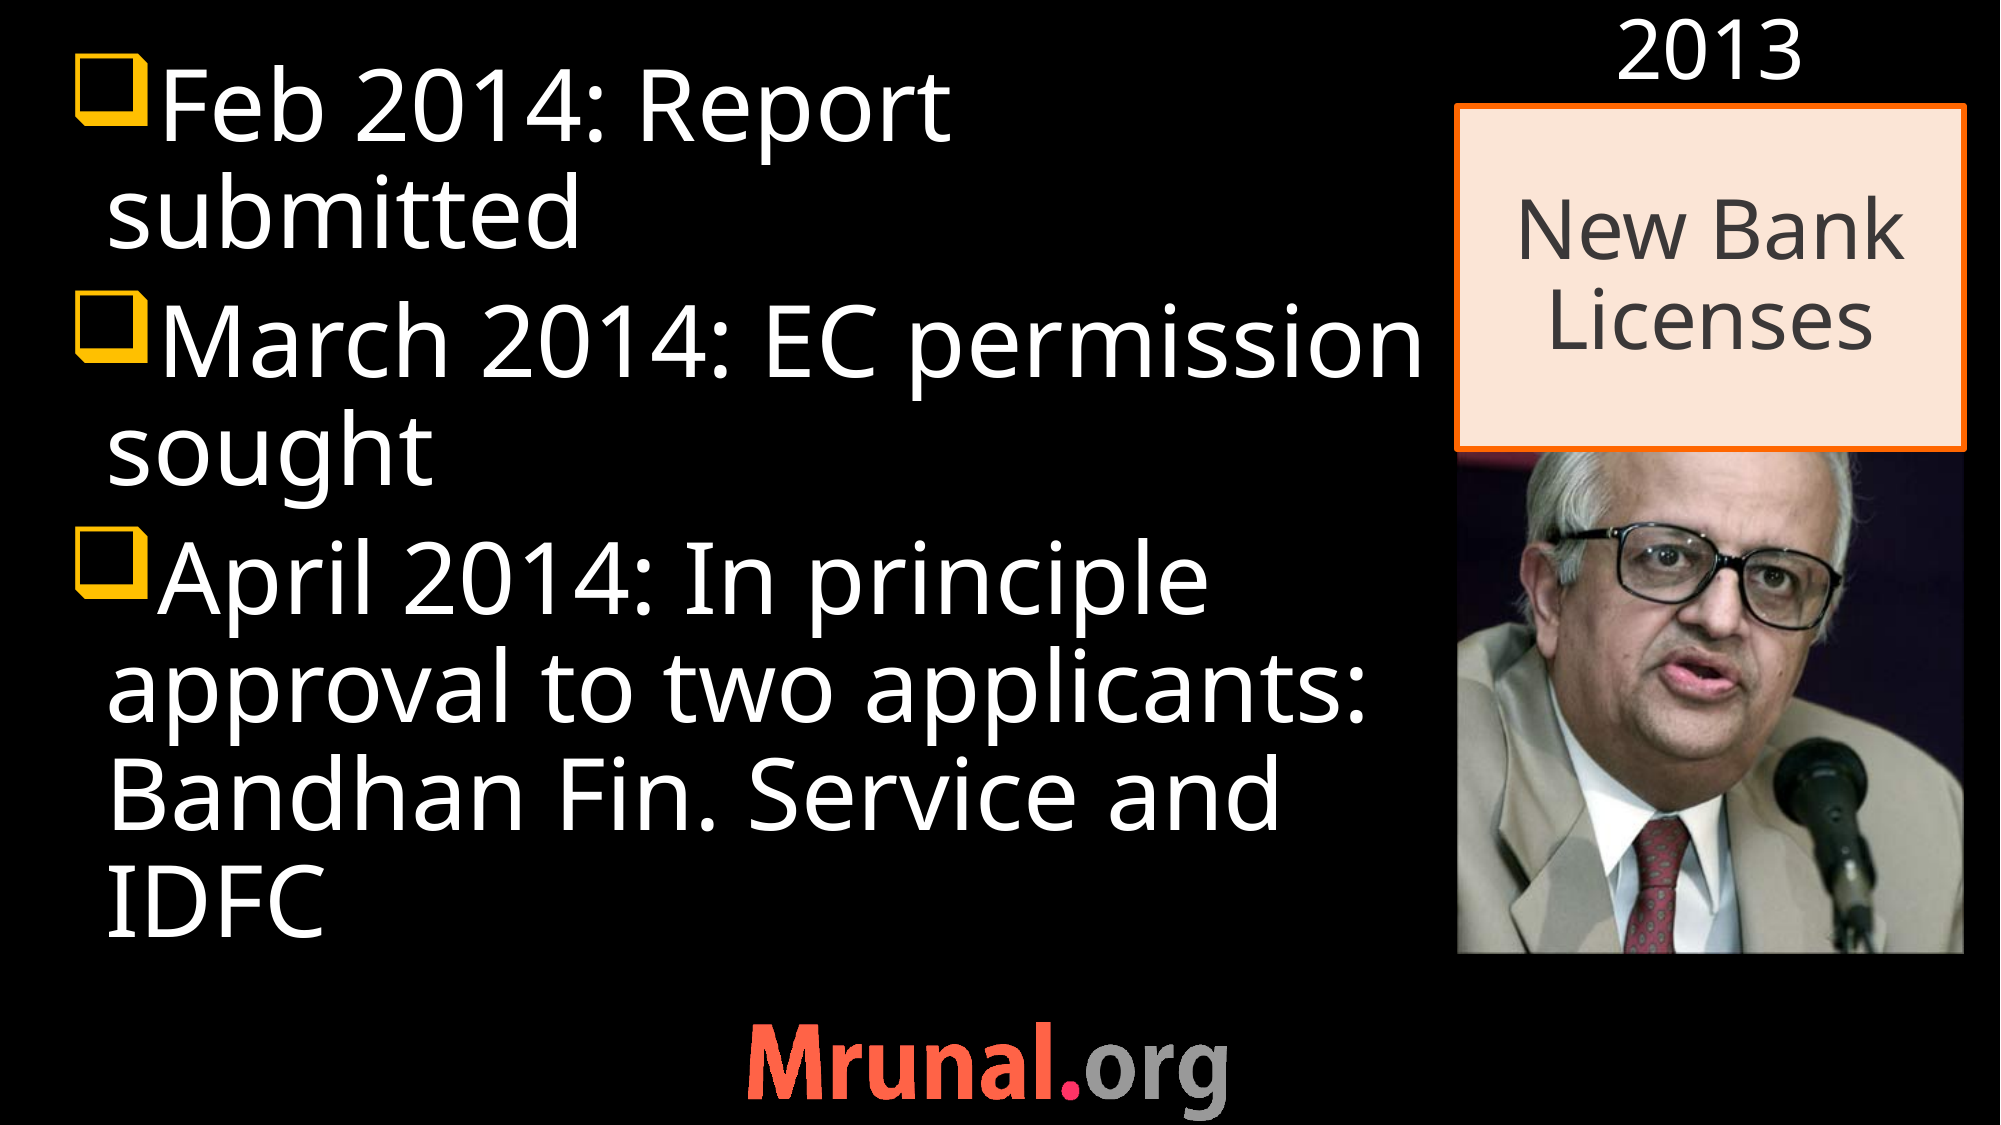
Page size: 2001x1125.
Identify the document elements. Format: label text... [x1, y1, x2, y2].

picture [741, 1014, 1230, 1125]
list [1456, 341, 1964, 954]
list Feb 2014: Report submitted March 2014: EC permission sought April 2014: In principle approval to two applicants: Bandhan Fin. Service and IDFC [52, 47, 1447, 1014]
list 2013 [1457, 0, 1964, 106]
title New Bank Licenses [1454, 103, 1967, 341]
